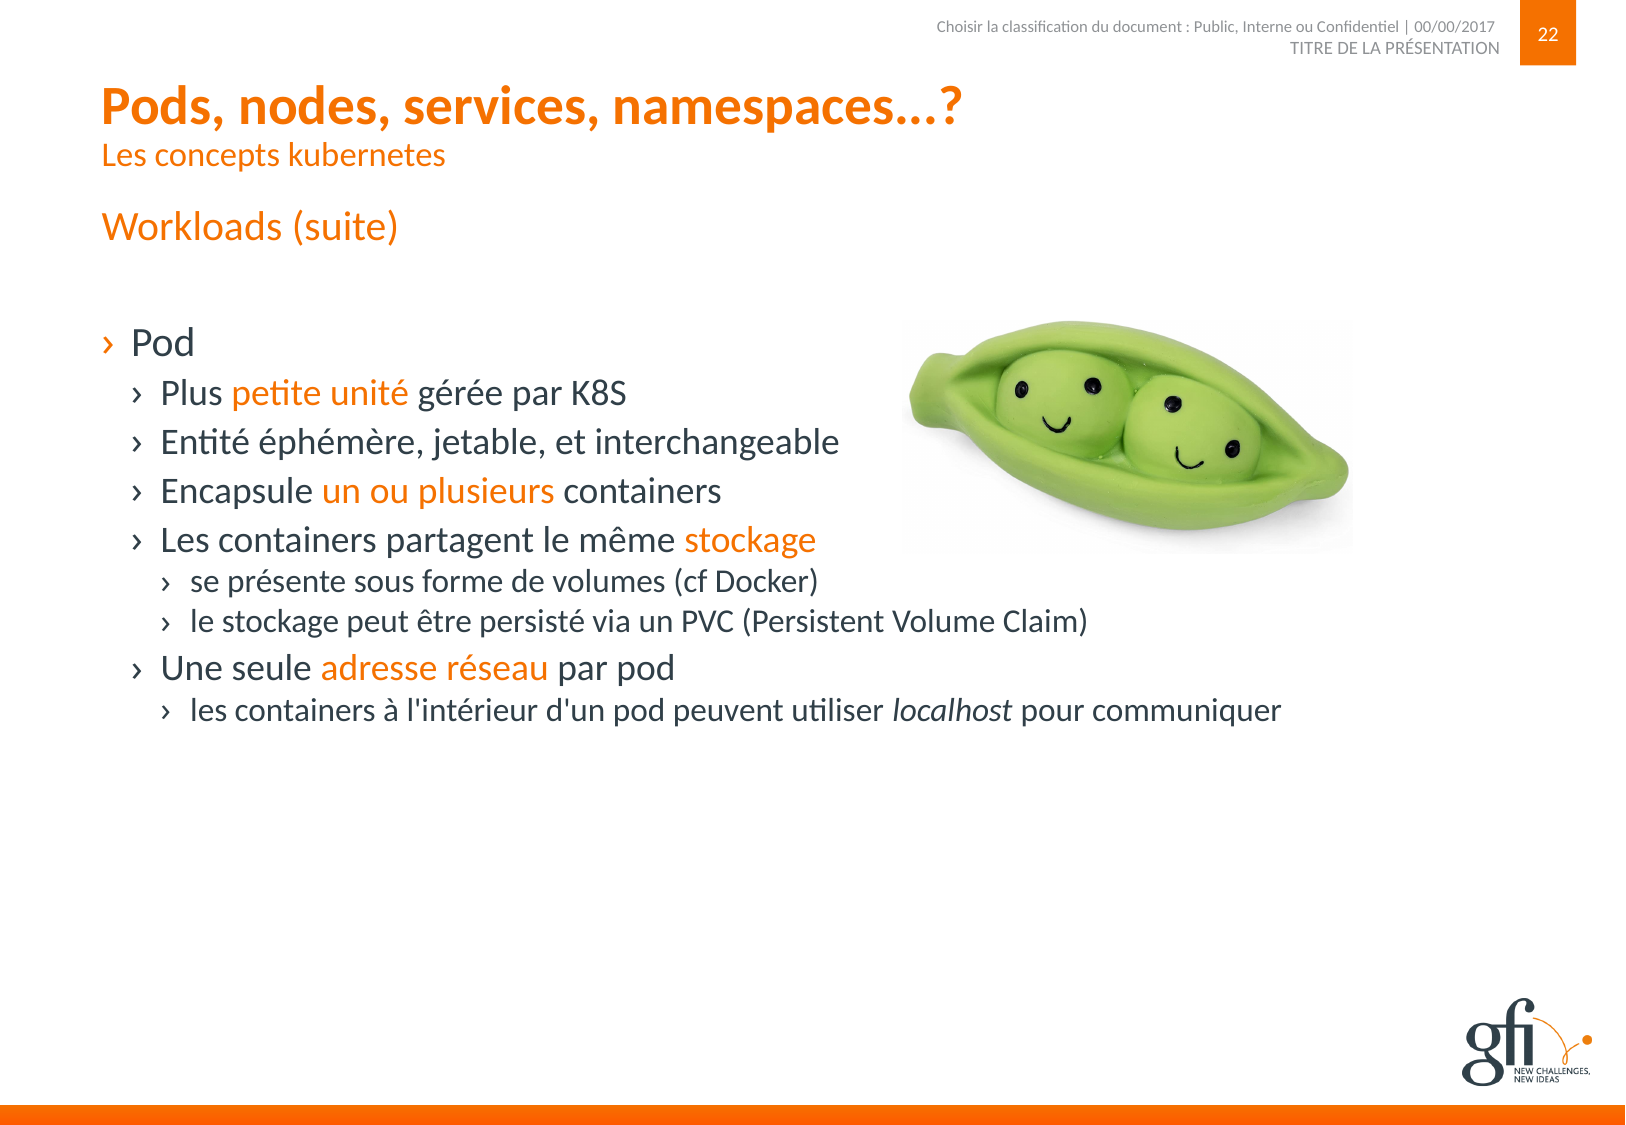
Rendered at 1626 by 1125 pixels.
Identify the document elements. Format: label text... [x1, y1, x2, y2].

title Pods, nodes, services, namespaces...? Les concepts kubernetes [101, 68, 1515, 182]
picture [1462, 998, 1592, 1090]
slide_number 22 [1520, 0, 1577, 66]
footer TITRE DE LA PRÉSENTATION [557, 16, 1515, 67]
picture [901, 320, 1353, 555]
list Workloads (suite) Pod Plus petite unité gérée par K8S Entité éphémère, jetable, et interchangeable Encapsule un ou plusieurs containers Les containers partagent le même stockage se présente sous forme de volumes (cf Docker) le stockage peut être persisté via un PVC (Persistent Volume Claim) Une seule adresse réseau par pod les containers à l'intérieur d'un pod peuvent utiliser localhost pour communiquer [101, 204, 1515, 1063]
